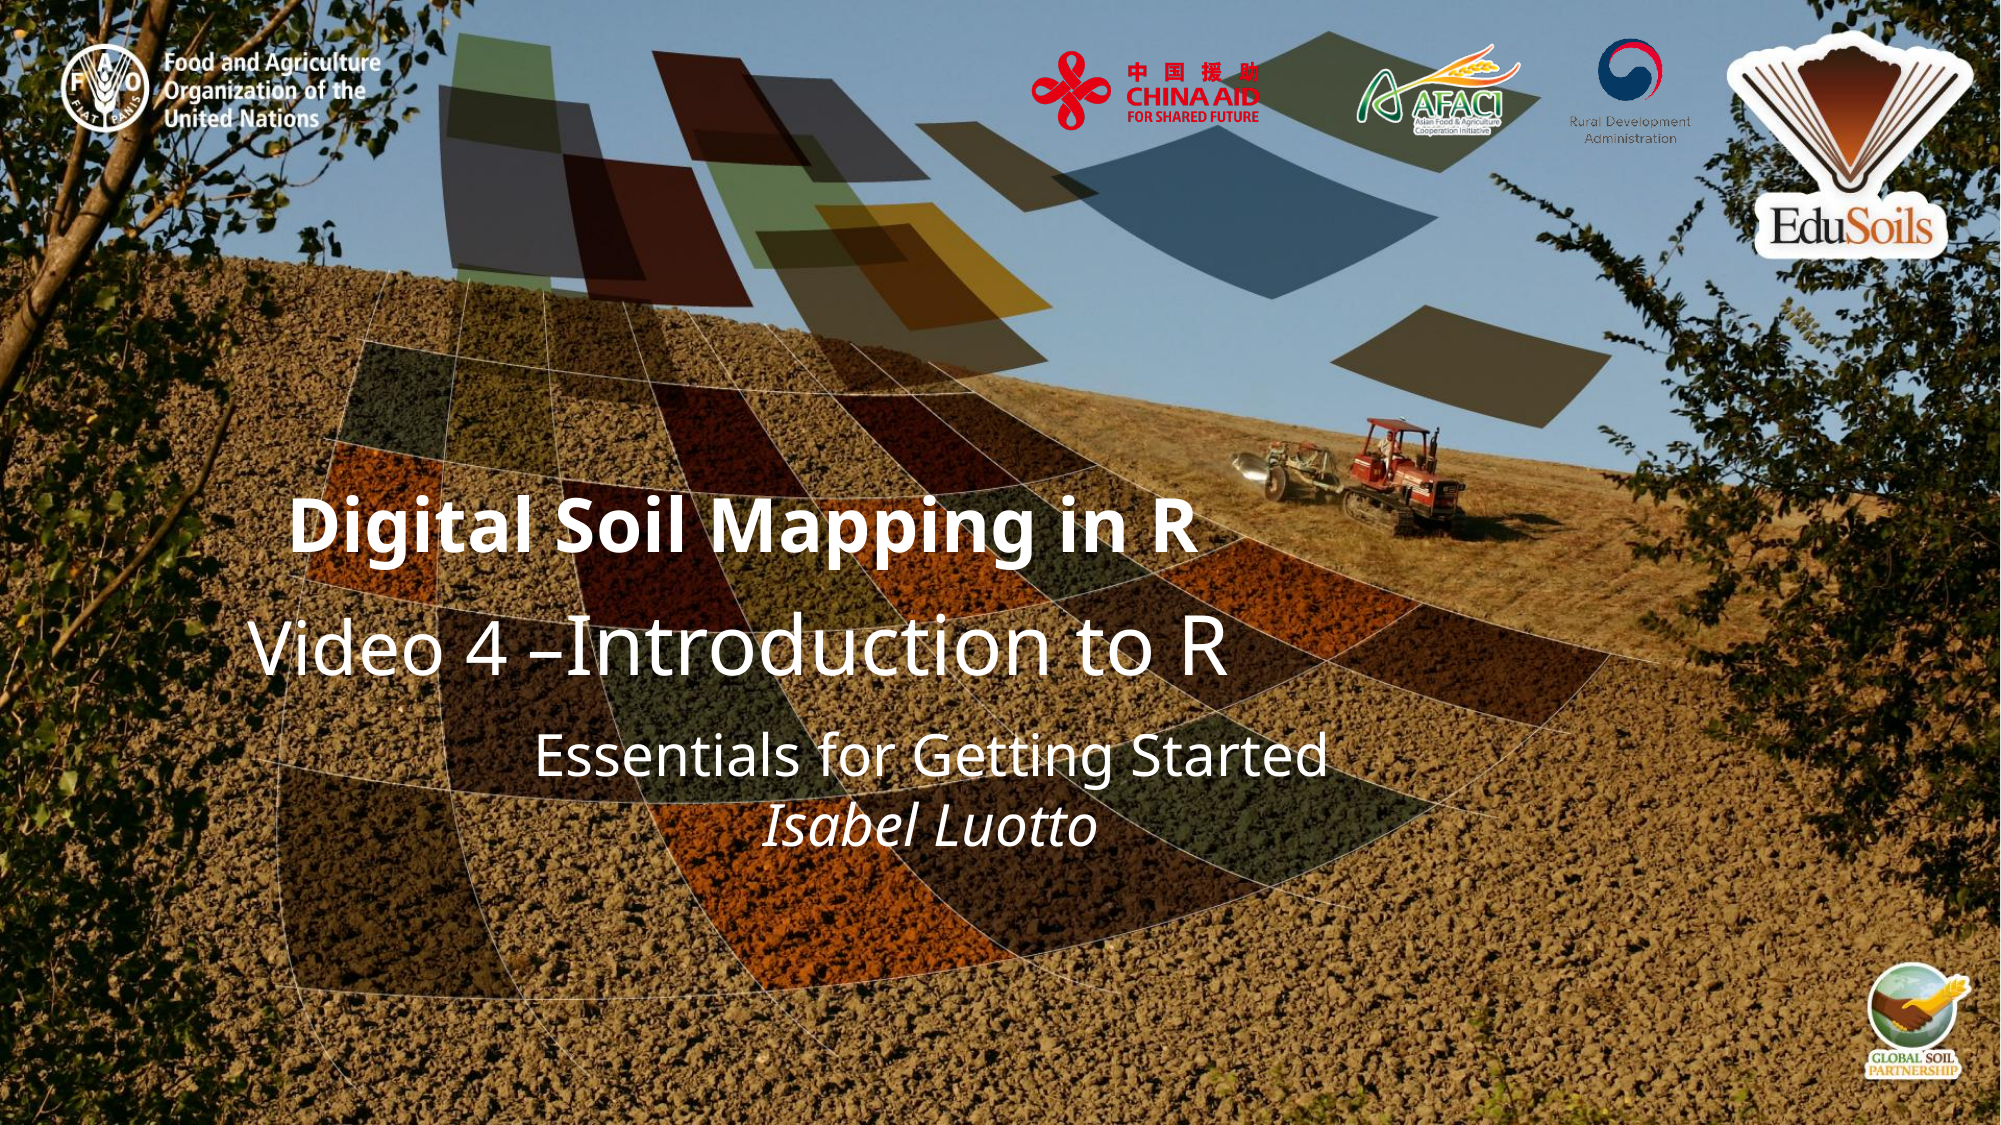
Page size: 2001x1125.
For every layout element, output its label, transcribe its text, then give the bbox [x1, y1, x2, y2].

subtitle Essentials for Getting Started Isabel Luotto [0, 703, 1864, 877]
picture [0, 0, 2001, 1125]
title Digital Soil Mapping in R Video 4 –Introduction to R [97, 263, 1408, 703]
